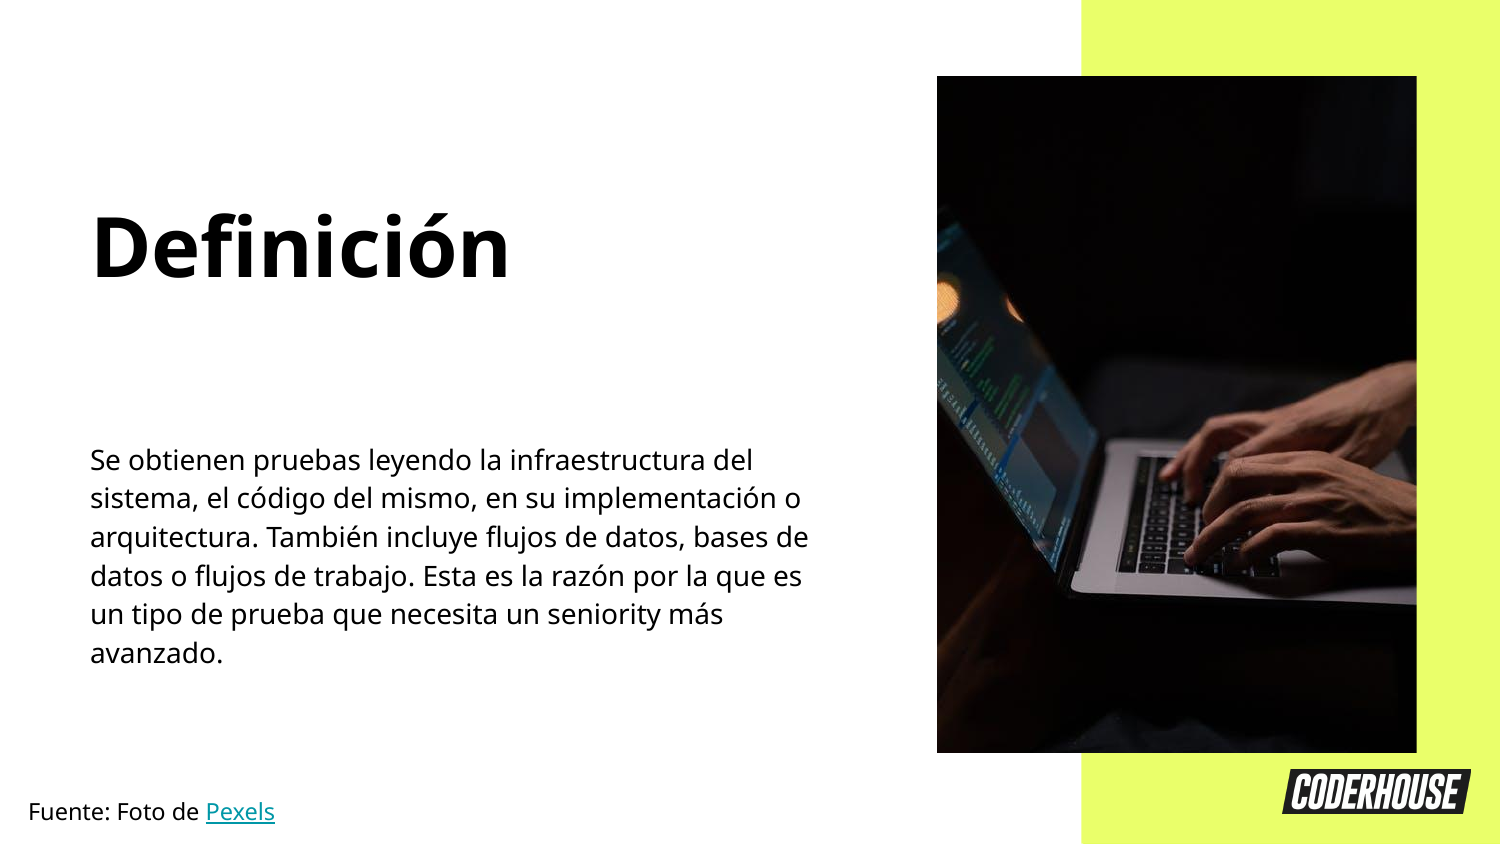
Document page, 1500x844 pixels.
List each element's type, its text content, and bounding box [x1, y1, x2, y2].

text_box Fuente: Foto de Pexels [13, 776, 814, 844]
text_box Se obtienen pruebas leyendo la infraestructura del sistema, el código del mismo, en su implementación o arquitectura. También incluye flujos de datos, bases de datos o flujos de trabajo. Esta es la razón por la que es un tipo de prueba que necesita un seniority más avanzado. [75, 421, 851, 685]
picture [0, 0, 1417, 844]
text_box Definición [75, 190, 851, 311]
picture [1281, 769, 1471, 814]
